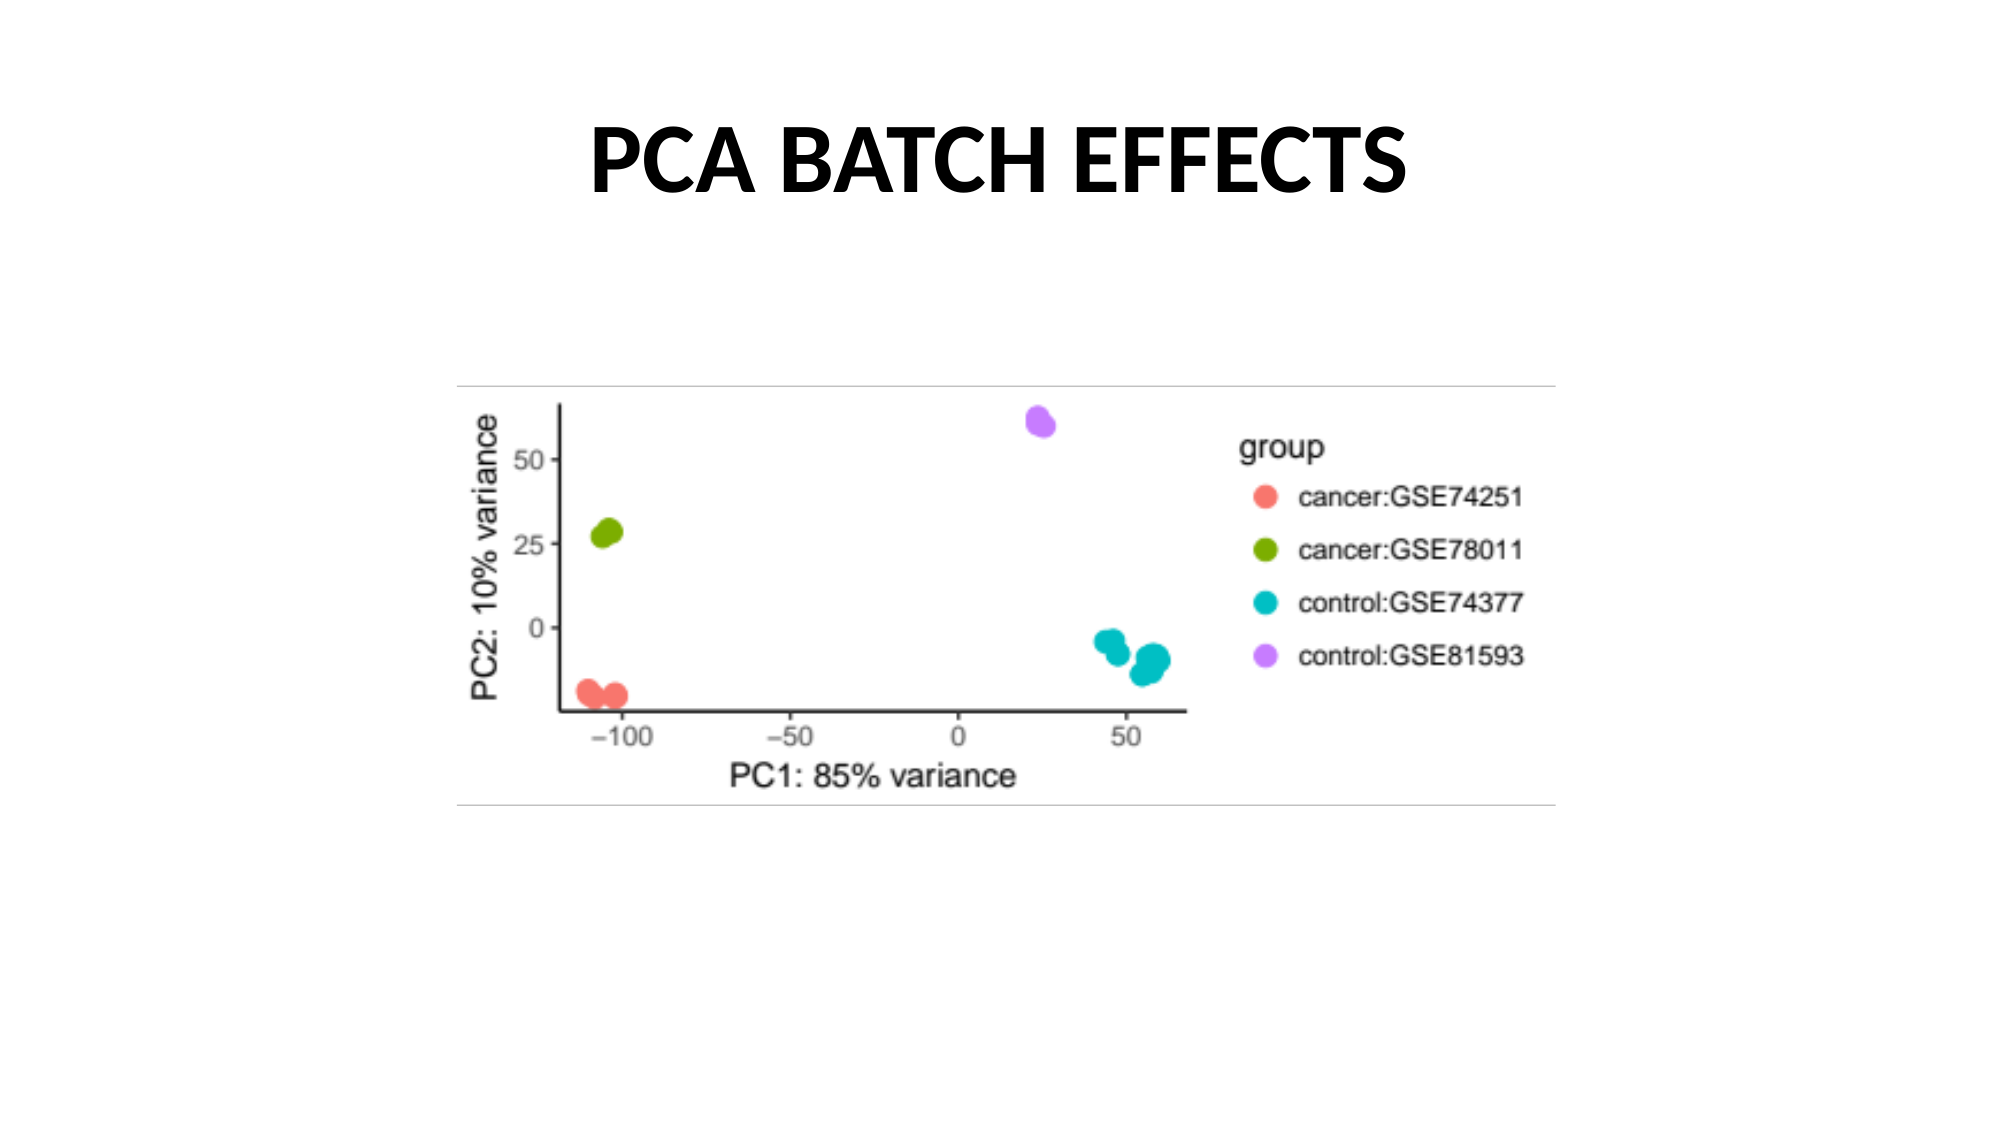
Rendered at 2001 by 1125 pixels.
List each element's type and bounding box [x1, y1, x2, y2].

picture [456, 44, 1556, 1125]
